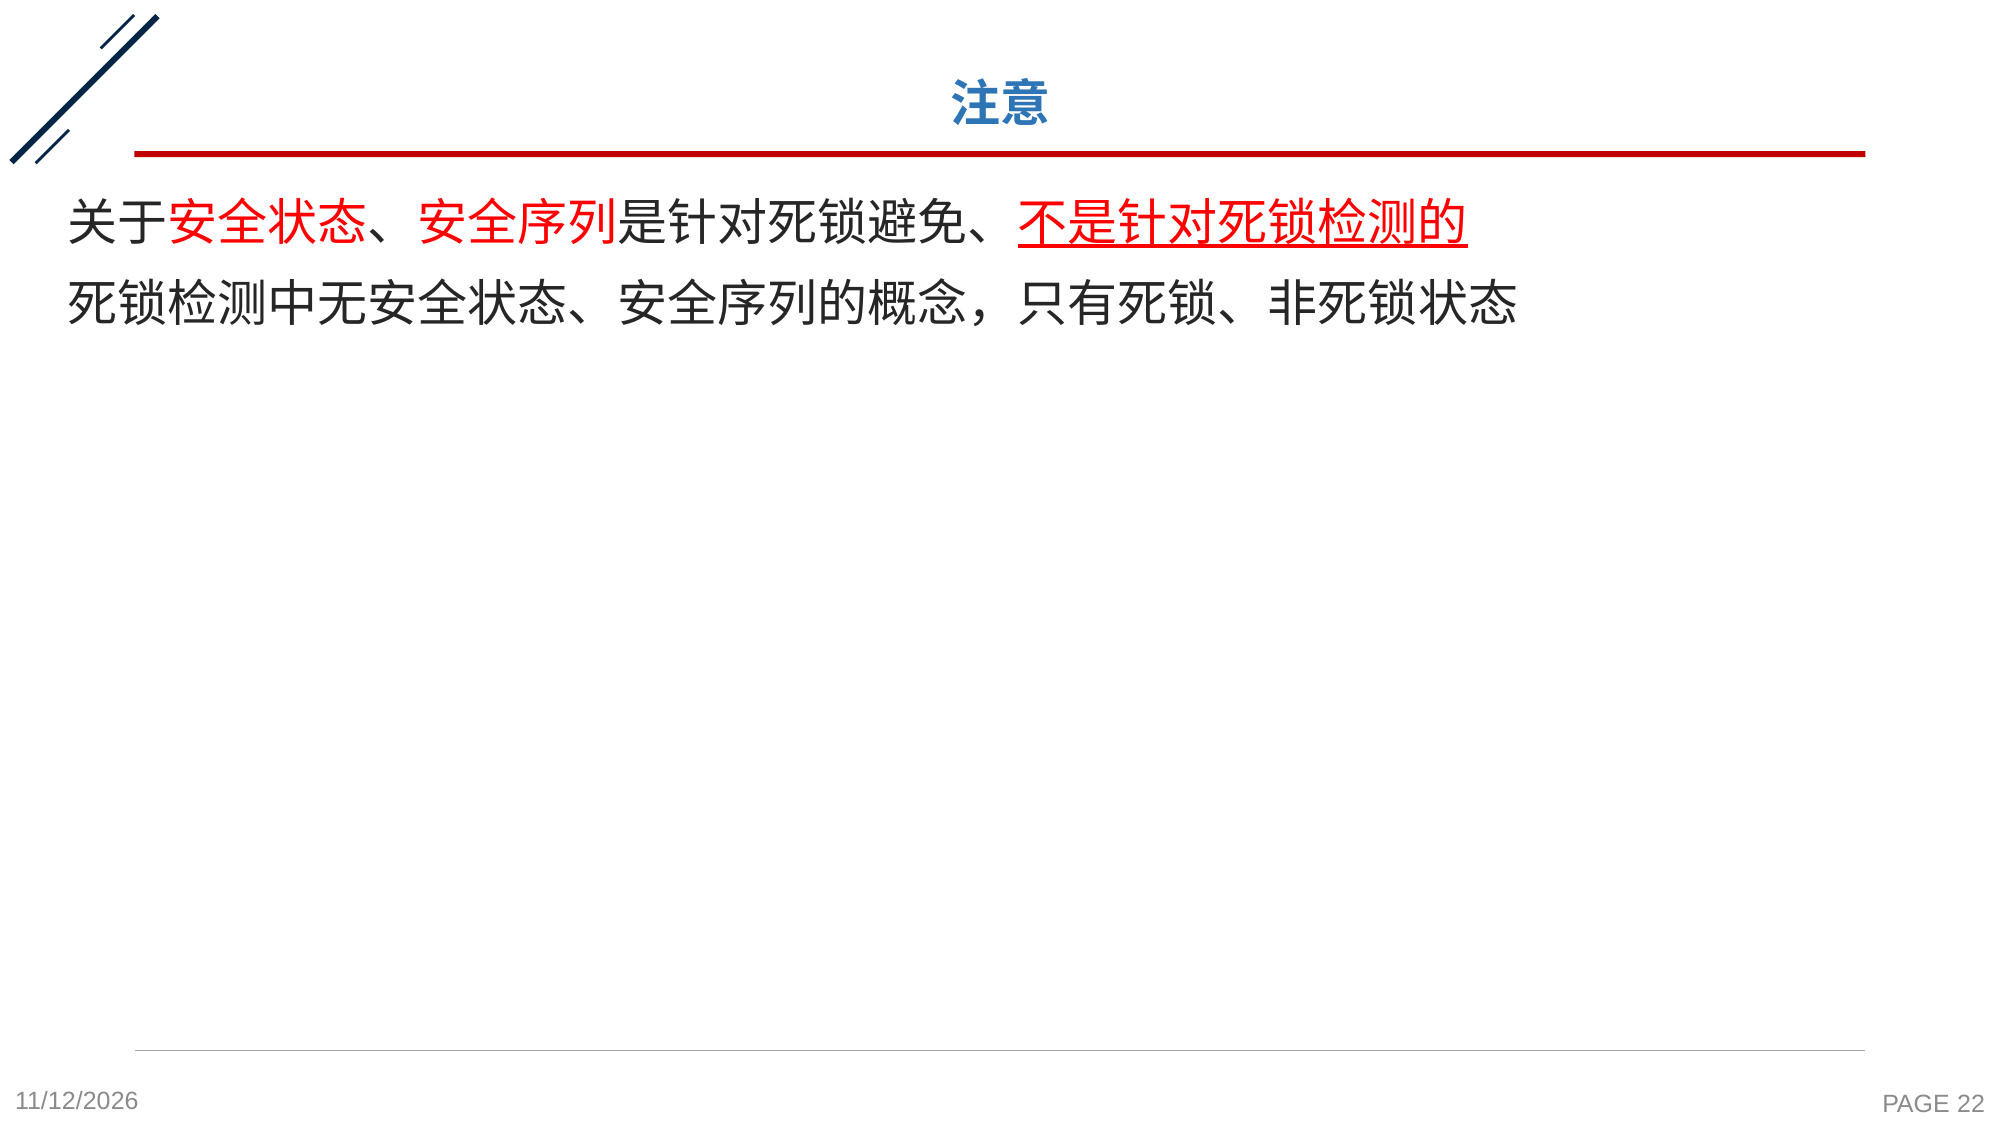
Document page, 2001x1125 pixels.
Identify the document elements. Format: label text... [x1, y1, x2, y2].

slide_number PAGE 22 [1783, 1077, 2000, 1125]
title 注意 [134, 59, 1866, 150]
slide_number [0, 1073, 178, 1125]
list 关于安全状态、安全序列是针对死锁避免、不是针对死锁检测的 死锁检测中无安全状态、安全序列的概念，只有死锁、非死锁状态 [52, 182, 1950, 1063]
